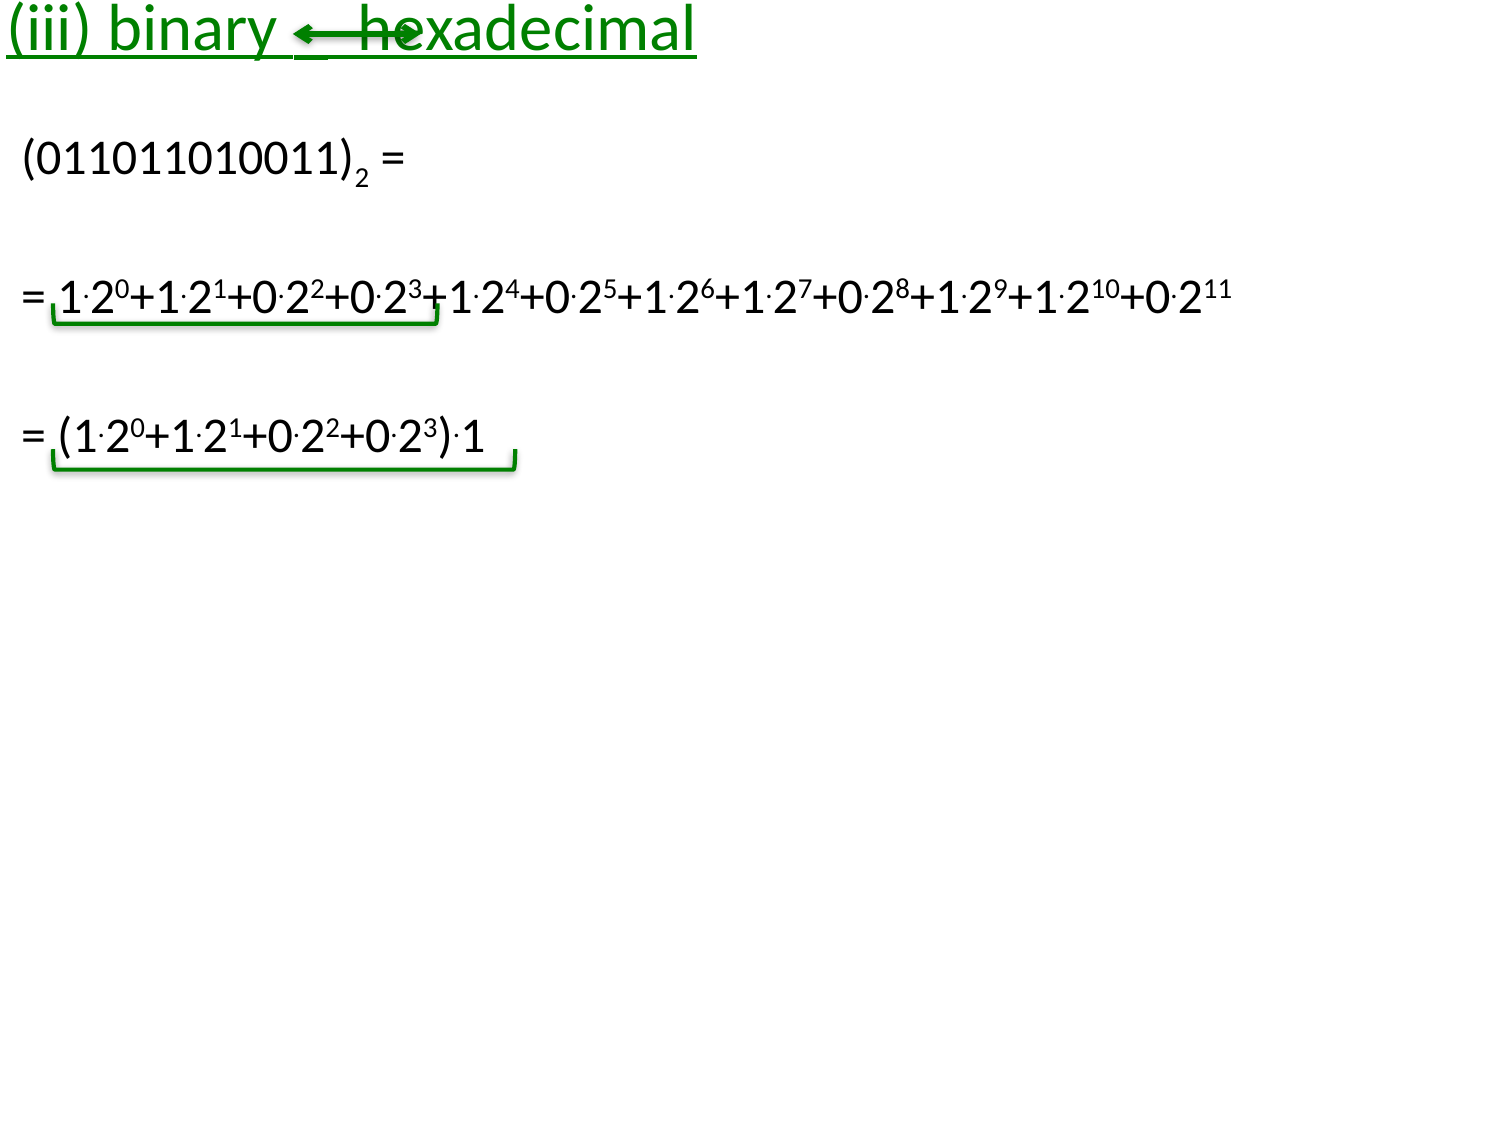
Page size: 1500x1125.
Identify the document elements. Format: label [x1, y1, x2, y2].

title [0, 0, 1342, 117]
text_box [0, 117, 1500, 970]
